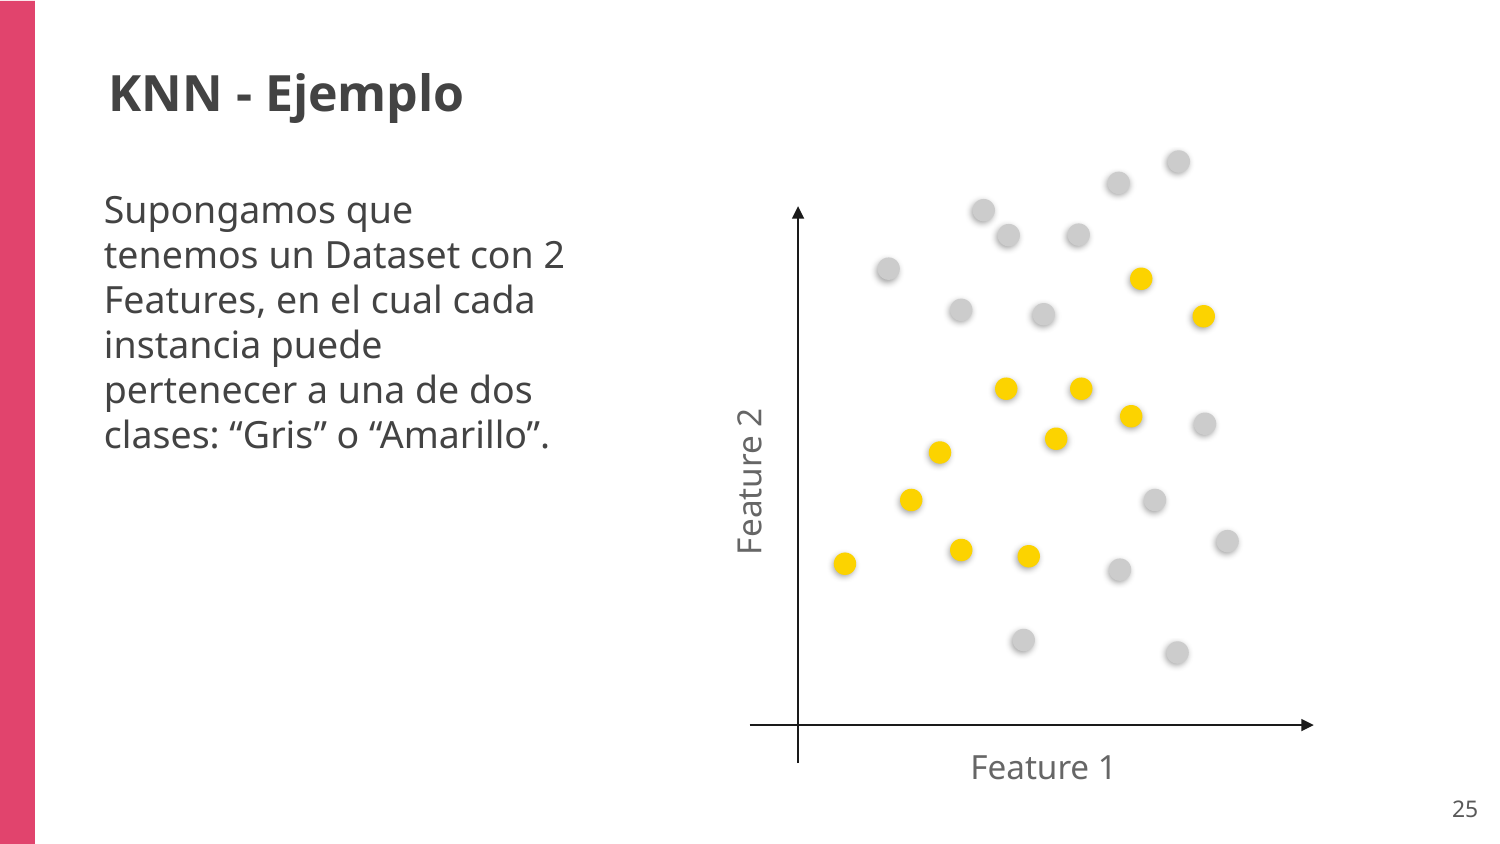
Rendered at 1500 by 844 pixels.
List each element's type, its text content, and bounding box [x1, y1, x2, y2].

text_box [833, 552, 857, 575]
text_box [1107, 171, 1130, 195]
text_box [1216, 529, 1239, 553]
text_box [877, 257, 900, 280]
text_box [1143, 488, 1167, 512]
text_box [950, 298, 973, 322]
text_box [1119, 405, 1143, 428]
text_box [1012, 628, 1036, 652]
slide_number ‹#› [1403, 779, 1494, 844]
text_box [997, 223, 1021, 247]
text_box Supongamos que tenemos un Dataset con 2 Features, en el cual cada instancia puede pertenecer a una de dos clases: “Gris” o “Amarillo”. [88, 171, 582, 792]
text_box [1067, 223, 1090, 246]
text_box [928, 441, 952, 464]
text_box [1017, 545, 1041, 568]
text_box [1192, 305, 1216, 328]
text_box [1044, 427, 1068, 451]
text_box [1167, 150, 1191, 173]
text_box [1130, 267, 1153, 291]
text_box [1070, 377, 1093, 400]
text_box KNN - Ejemplo [93, 46, 1387, 135]
text_box [1032, 303, 1056, 326]
text_box [900, 488, 923, 512]
text_box [1166, 641, 1189, 664]
text_box [995, 377, 1018, 400]
text_box Feature 2 [712, 217, 778, 746]
text_box Feature 1 [779, 734, 1308, 796]
text_box [972, 198, 996, 222]
text_box [1193, 412, 1217, 436]
text_box [1108, 558, 1132, 581]
text_box [950, 538, 973, 562]
